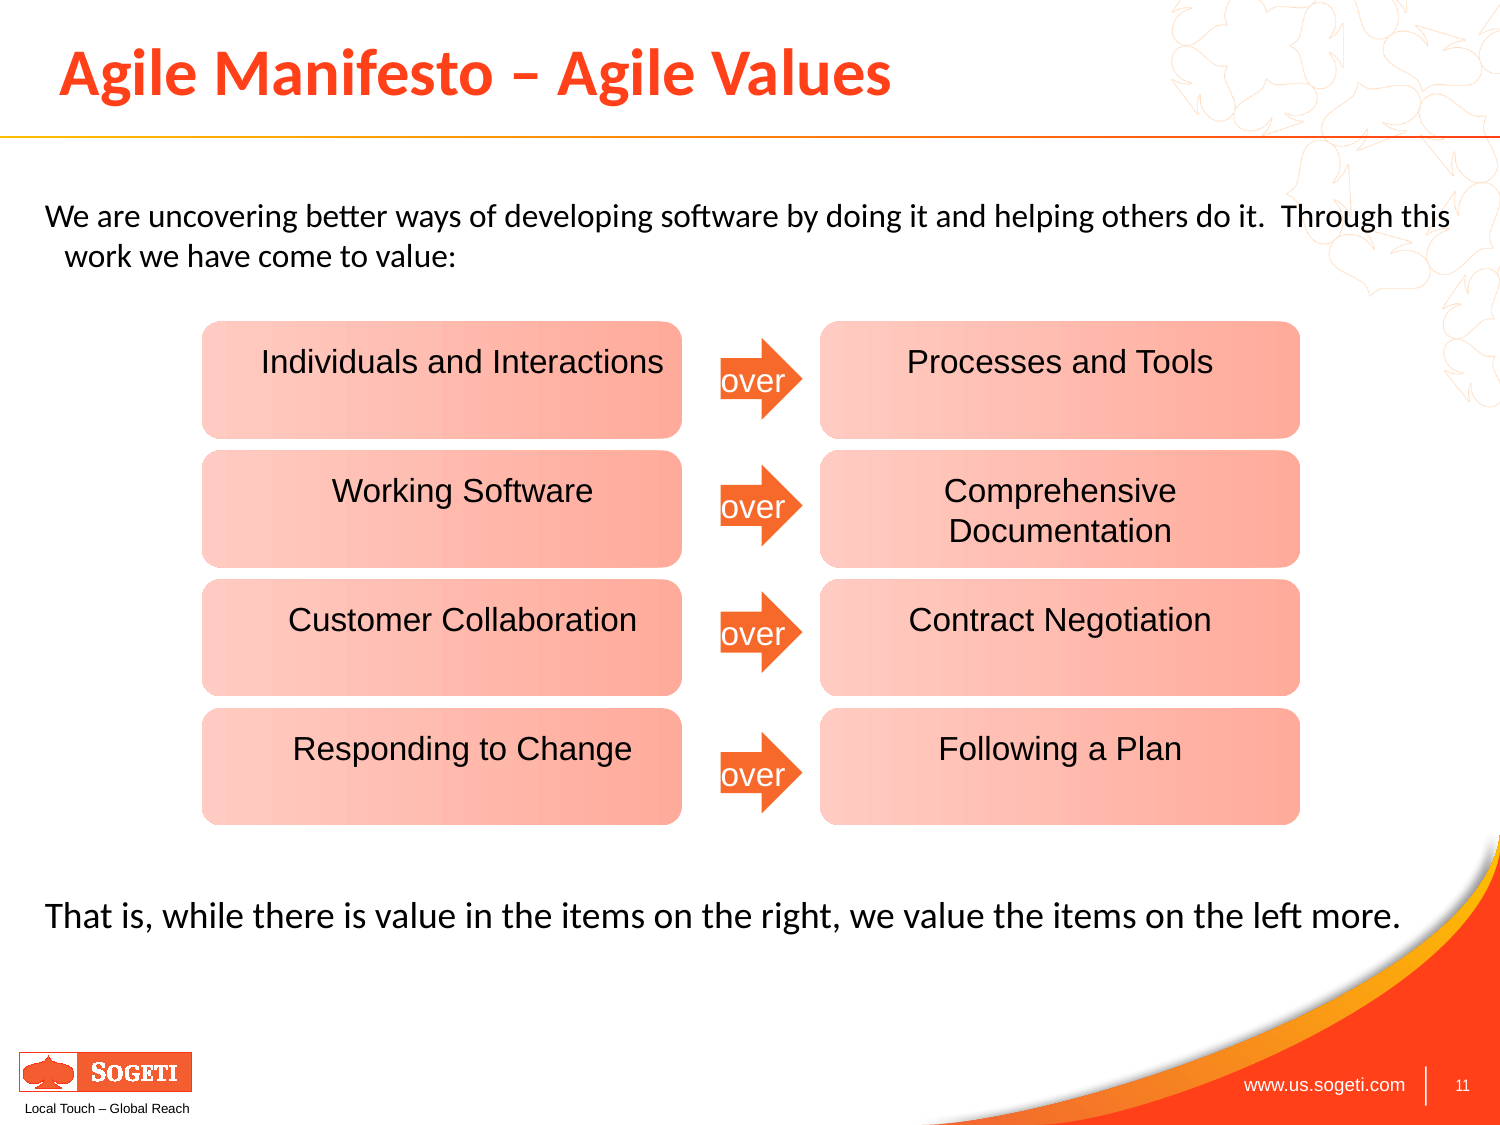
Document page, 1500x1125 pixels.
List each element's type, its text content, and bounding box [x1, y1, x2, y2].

text_box Individuals and Interactions [234, 333, 692, 388]
text_box [820, 708, 1301, 826]
text_box Comprehensive Documentation [832, 462, 1289, 557]
text_box [201, 579, 683, 697]
text_box Processes and Tools [832, 333, 1289, 388]
text_box Following a Plan [832, 719, 1289, 775]
text_box [820, 450, 1301, 568]
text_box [704, 464, 803, 547]
text_box [201, 321, 683, 439]
text_box Responding to Change [234, 719, 692, 775]
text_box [704, 590, 803, 674]
text_box [201, 450, 683, 568]
text_box Contract Negotiation [832, 591, 1289, 646]
text_box [820, 579, 1301, 697]
text_box Working Software [234, 462, 692, 517]
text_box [704, 337, 803, 420]
title Agile Manifesto – Agile Values [44, 0, 1469, 137]
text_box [704, 731, 803, 814]
list We are uncovering better ways of developing software by doing it and helping others do it. Through this work we have come to value: That is, while there is value in the items on the right, we value the items on the left more. [44, 194, 1469, 1041]
text_box Customer Collaboration [234, 591, 692, 646]
text_box [820, 321, 1301, 439]
text_box [201, 708, 683, 826]
